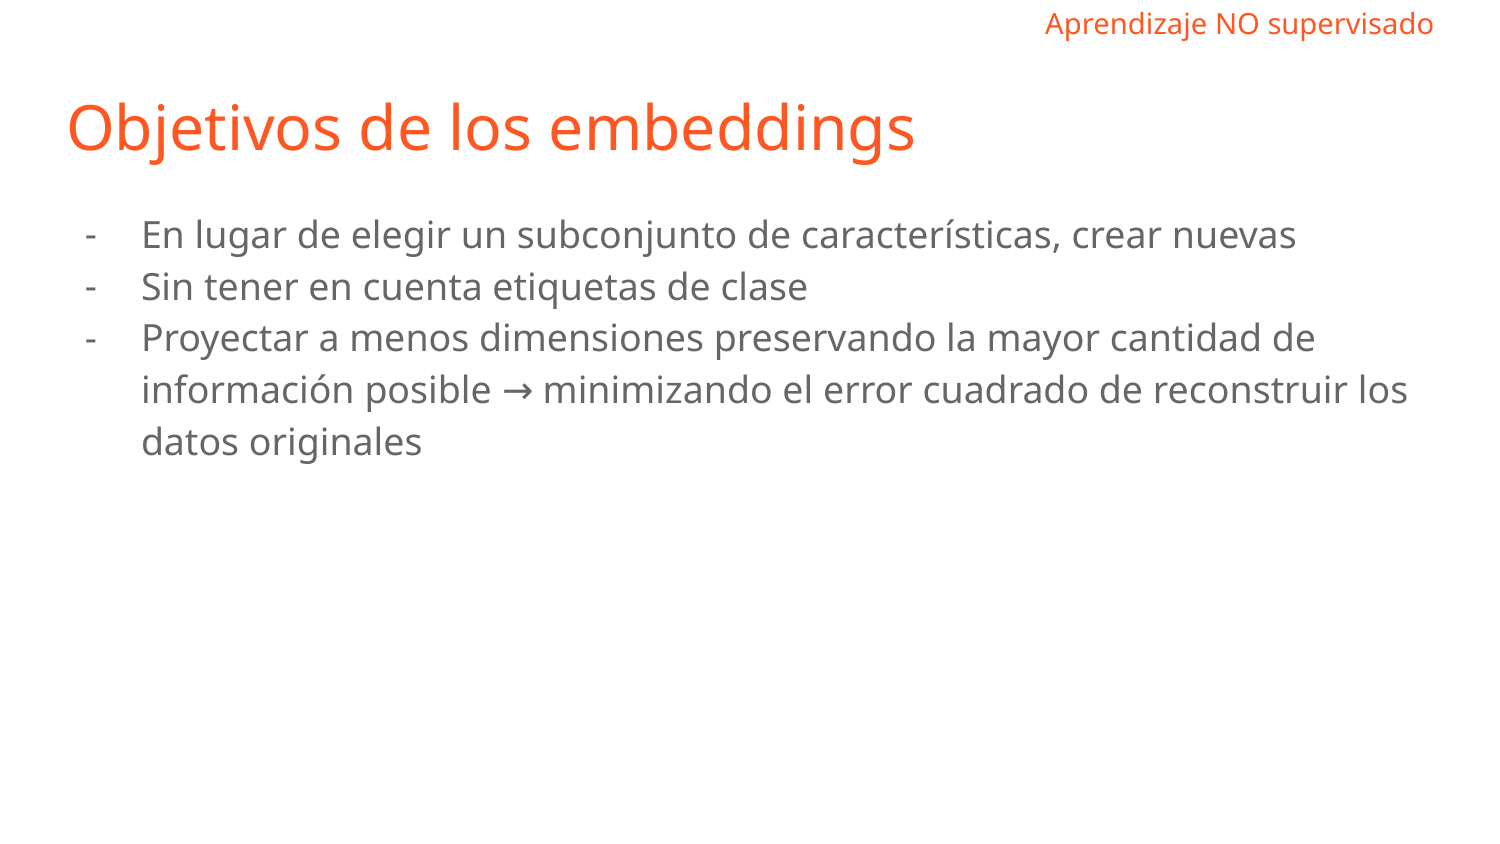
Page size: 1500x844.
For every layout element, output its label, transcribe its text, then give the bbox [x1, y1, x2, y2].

list En lugar de elegir un subconjunto de características, crear nuevas Sin tener en cuenta etiquetas de clase Proyectar a menos dimensiones preservando la mayor cantidad de información posible → minimizando el error cuadrado de reconstruir los datos originales [51, 189, 1449, 750]
title Objetivos de los embeddings [51, 72, 1449, 167]
